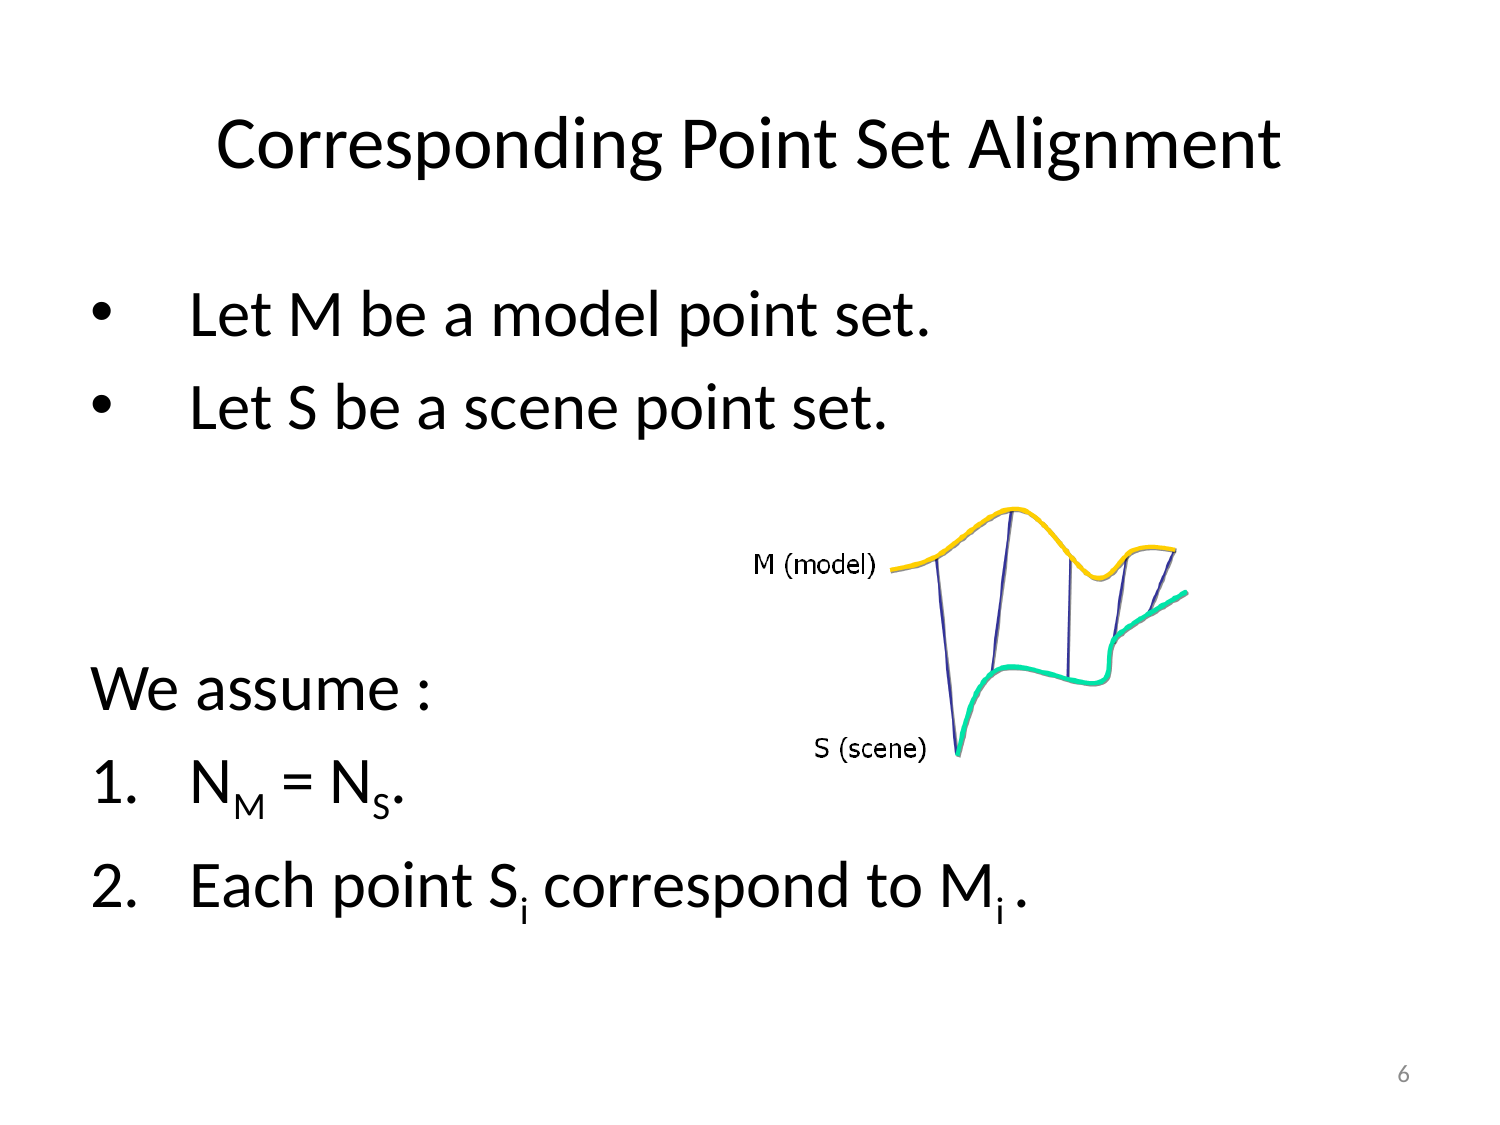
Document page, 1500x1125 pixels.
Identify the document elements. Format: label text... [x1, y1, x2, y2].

picture [712, 487, 1200, 801]
title Corresponding Point Set Alignment [75, 45, 1425, 233]
list Let M be a model point set. Let S be a scene point set. We assume : NM = NS. Each point Si correspond to Mi . [75, 262, 1425, 1005]
slide_number 6 [1074, 1042, 1425, 1103]
